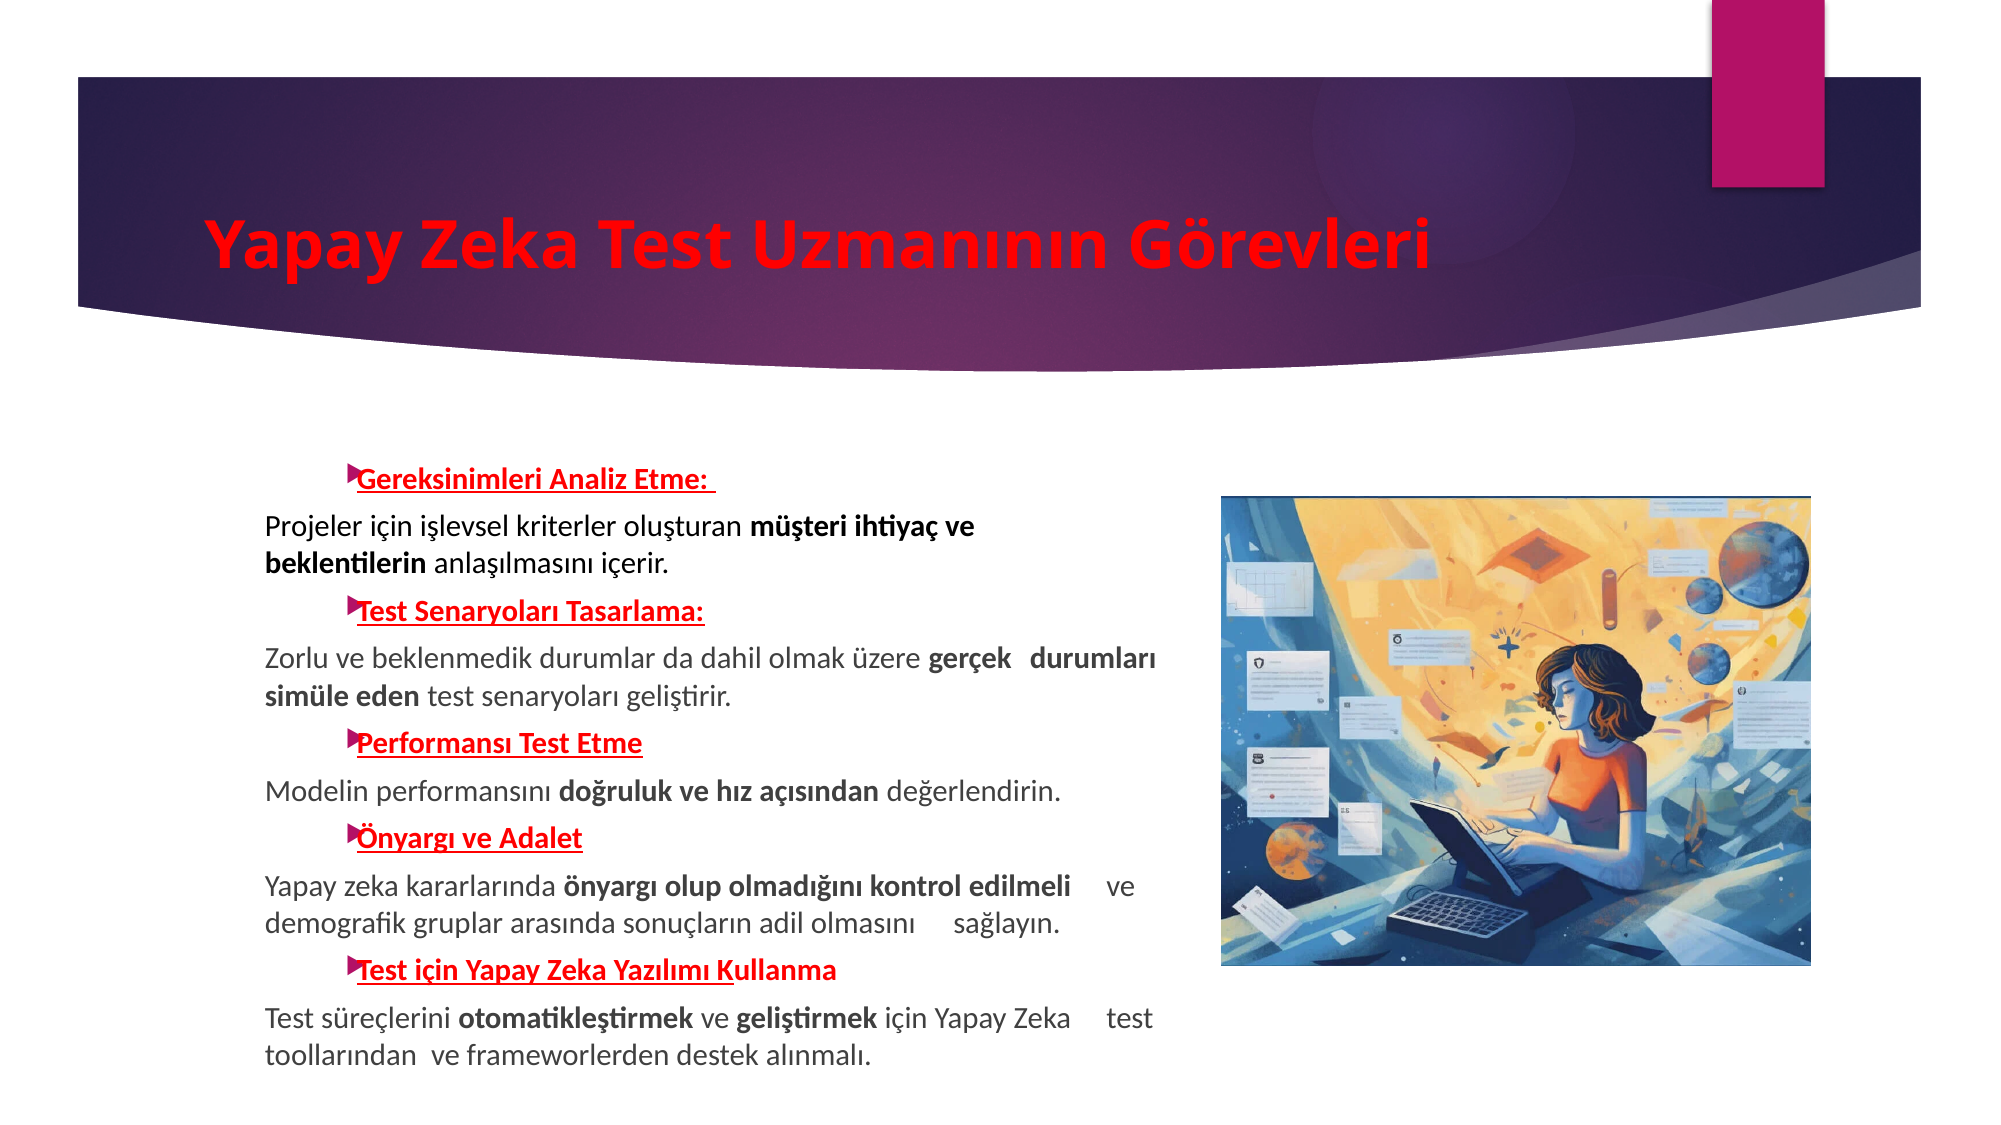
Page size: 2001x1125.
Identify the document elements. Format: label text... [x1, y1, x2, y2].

picture [1221, 496, 1811, 966]
list Gereksinimleri Analiz Etme: Projeler için işlevsel kriterler oluşturan müşteri ihtiyaç ve beklentilerin anlaşılmasını içerir. Test Senaryoları Tasarlama: Zorlu ve beklenmedik durumlar da dahil olmak üzere gerçek durumları simüle eden test senaryoları geliştirir. Performansı Test Etme Modelin performansını doğruluk ve hız açısından değerlendirin. Önyargı ve Adalet Yapay zeka kararlarında önyargı olup olmadığını kontrol edilmeli ve demografik gruplar arasında sonuçların adil olmasını sağlayın. Test için Yapay Zeka Yazılımı Kullanma Test süreçlerini otomatikleştirmek ve geliştirmek için Yapay Zeka test toollarından ve frameworlerden destek alınmalı. [189, 407, 1177, 1091]
title Yapay Zeka Test Uzmanının Görevleri [189, 159, 1627, 324]
